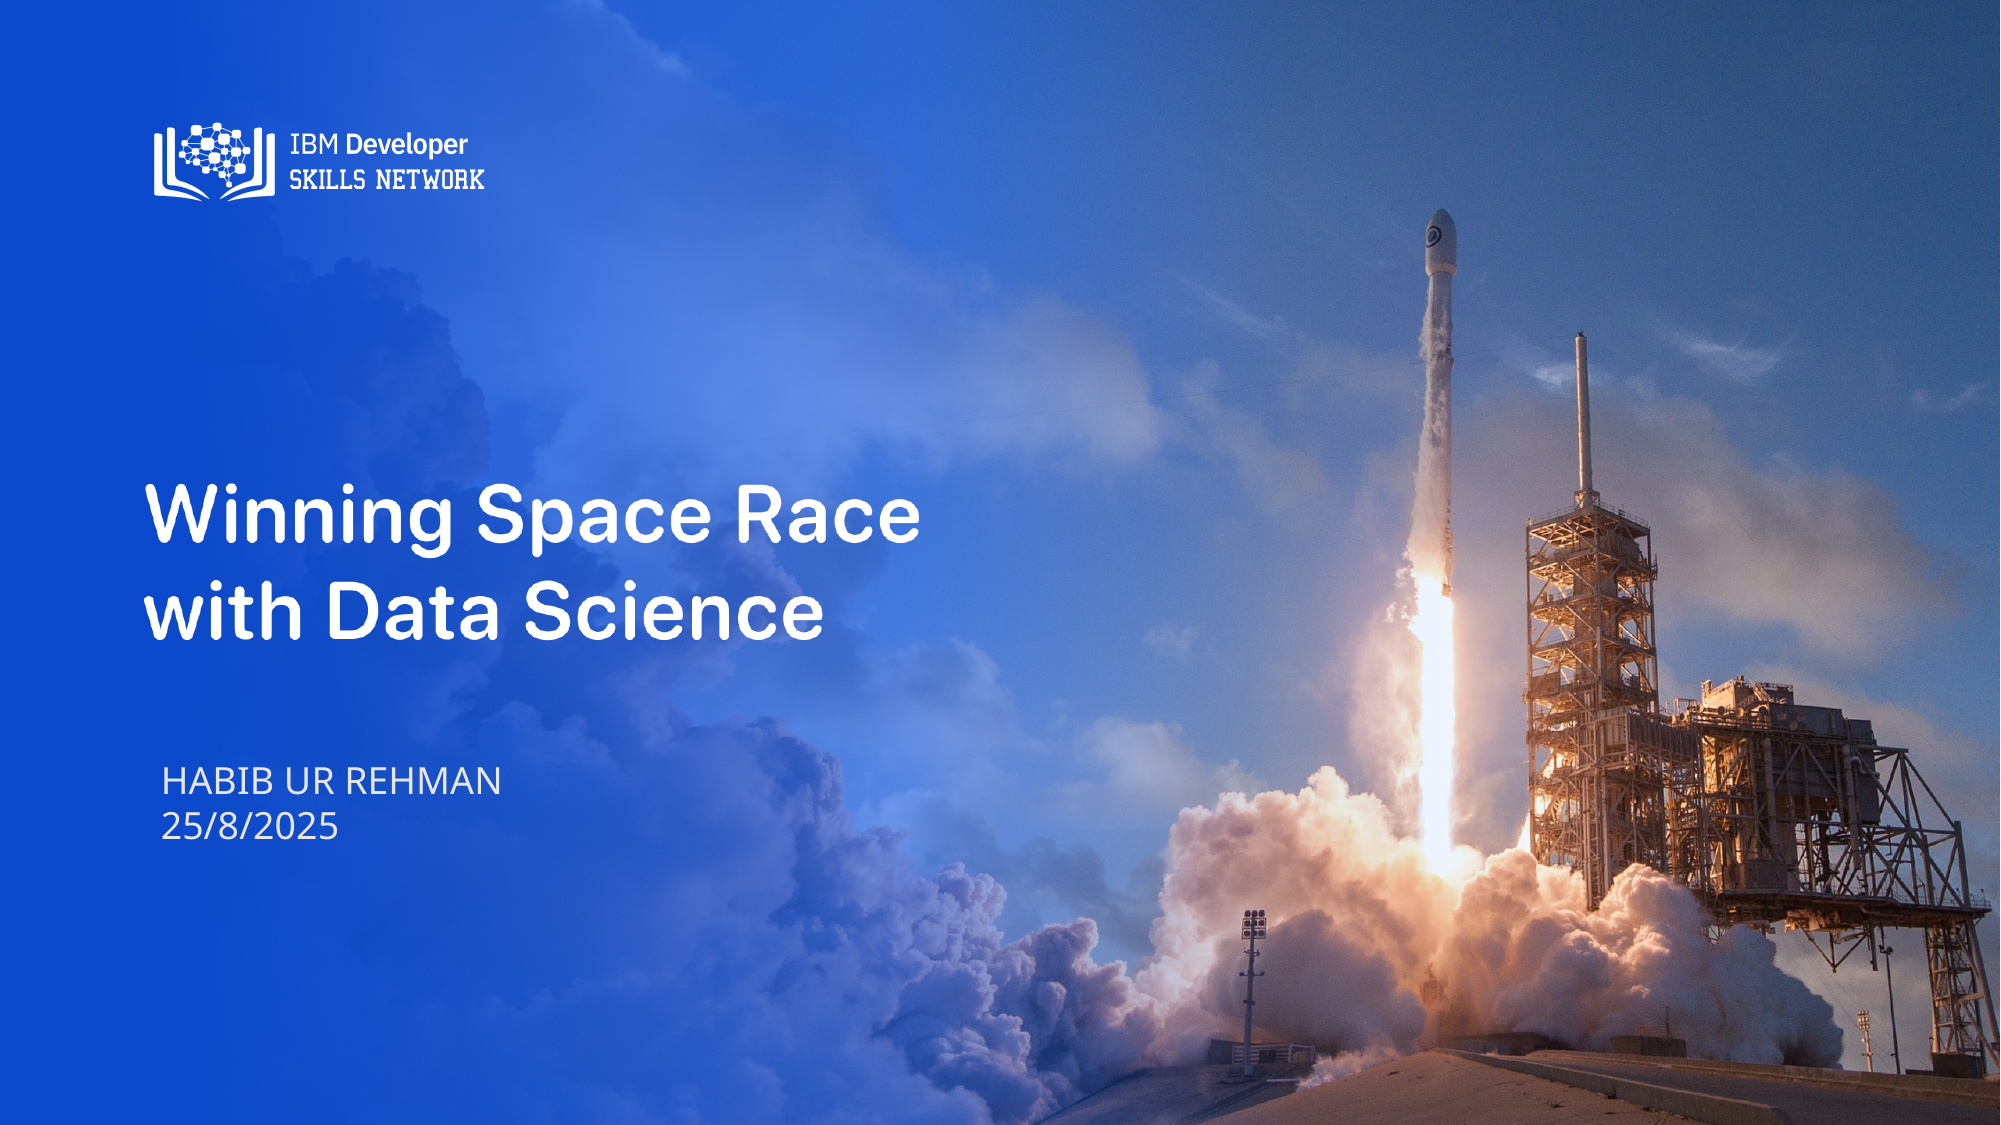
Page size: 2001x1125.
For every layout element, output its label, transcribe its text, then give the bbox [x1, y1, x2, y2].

picture [0, 0, 2001, 1125]
text_box HABIB UR REHMAN 25/8/2025 [145, 749, 559, 855]
